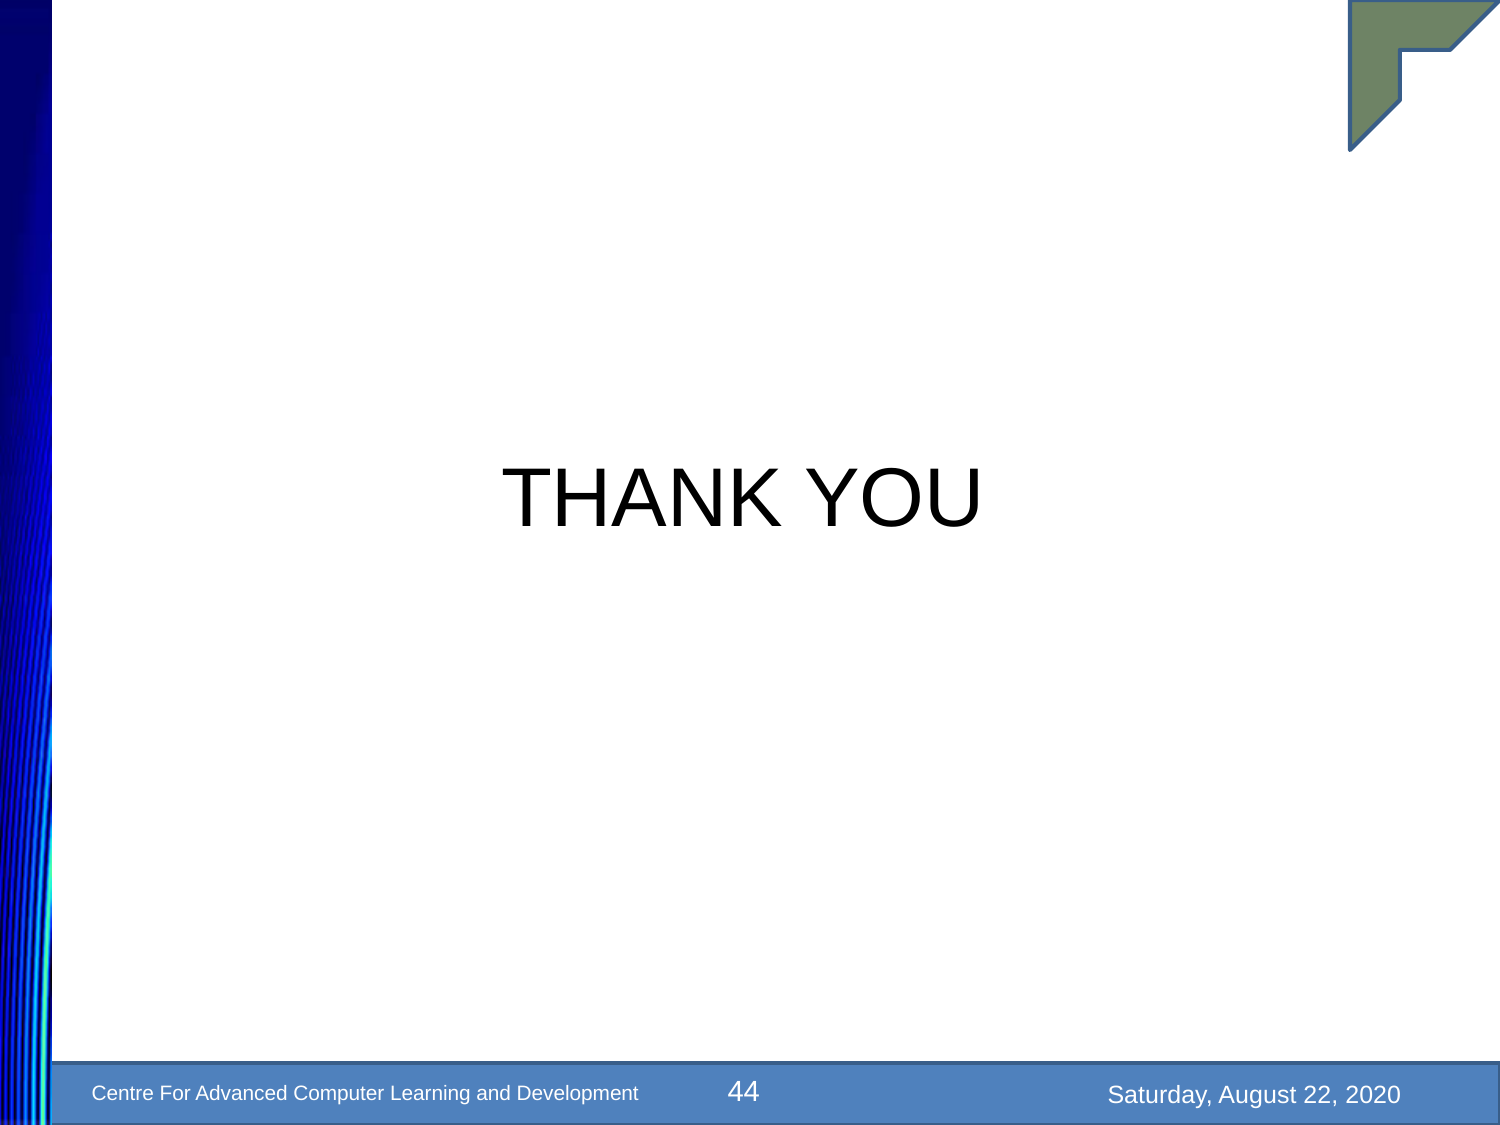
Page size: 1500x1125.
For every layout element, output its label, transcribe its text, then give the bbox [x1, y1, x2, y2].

slide_number 44 [712, 1065, 800, 1125]
text_box THANK YOU [486, 435, 1158, 551]
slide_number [1092, 1071, 1500, 1125]
picture [0, 0, 52, 1125]
